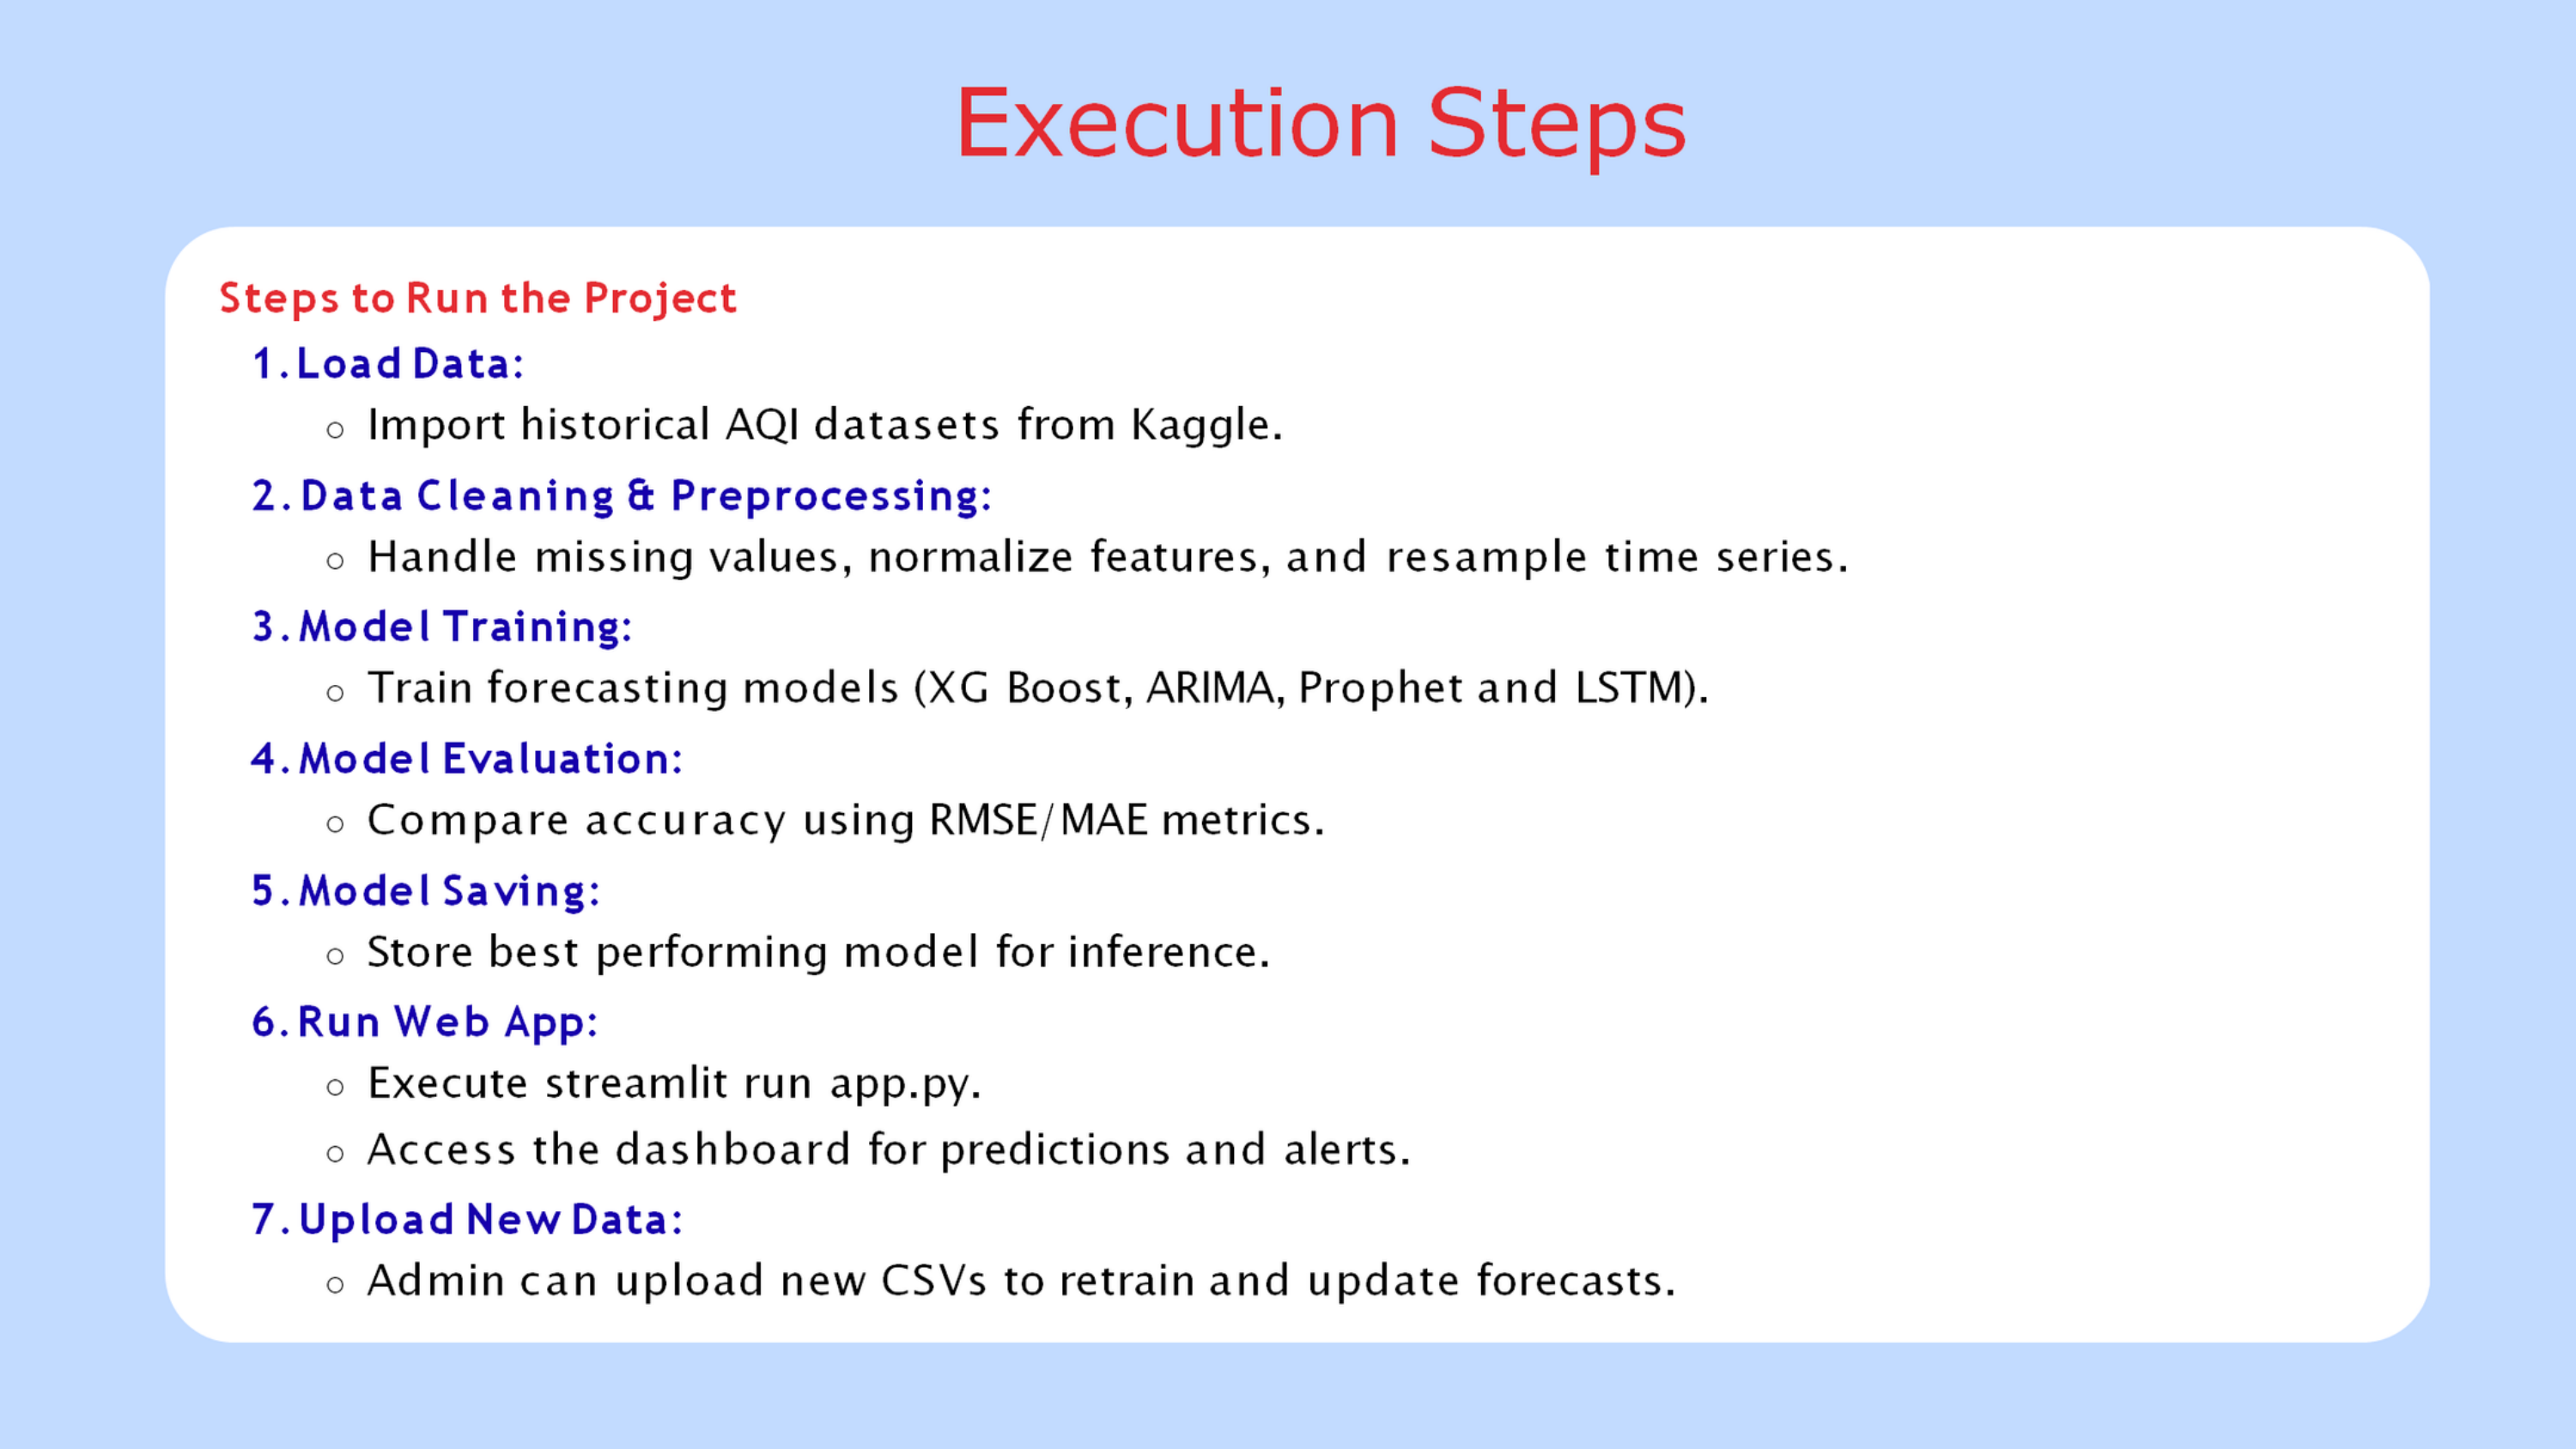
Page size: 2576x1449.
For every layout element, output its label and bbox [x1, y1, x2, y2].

text_box [0, 0, 2576, 1449]
